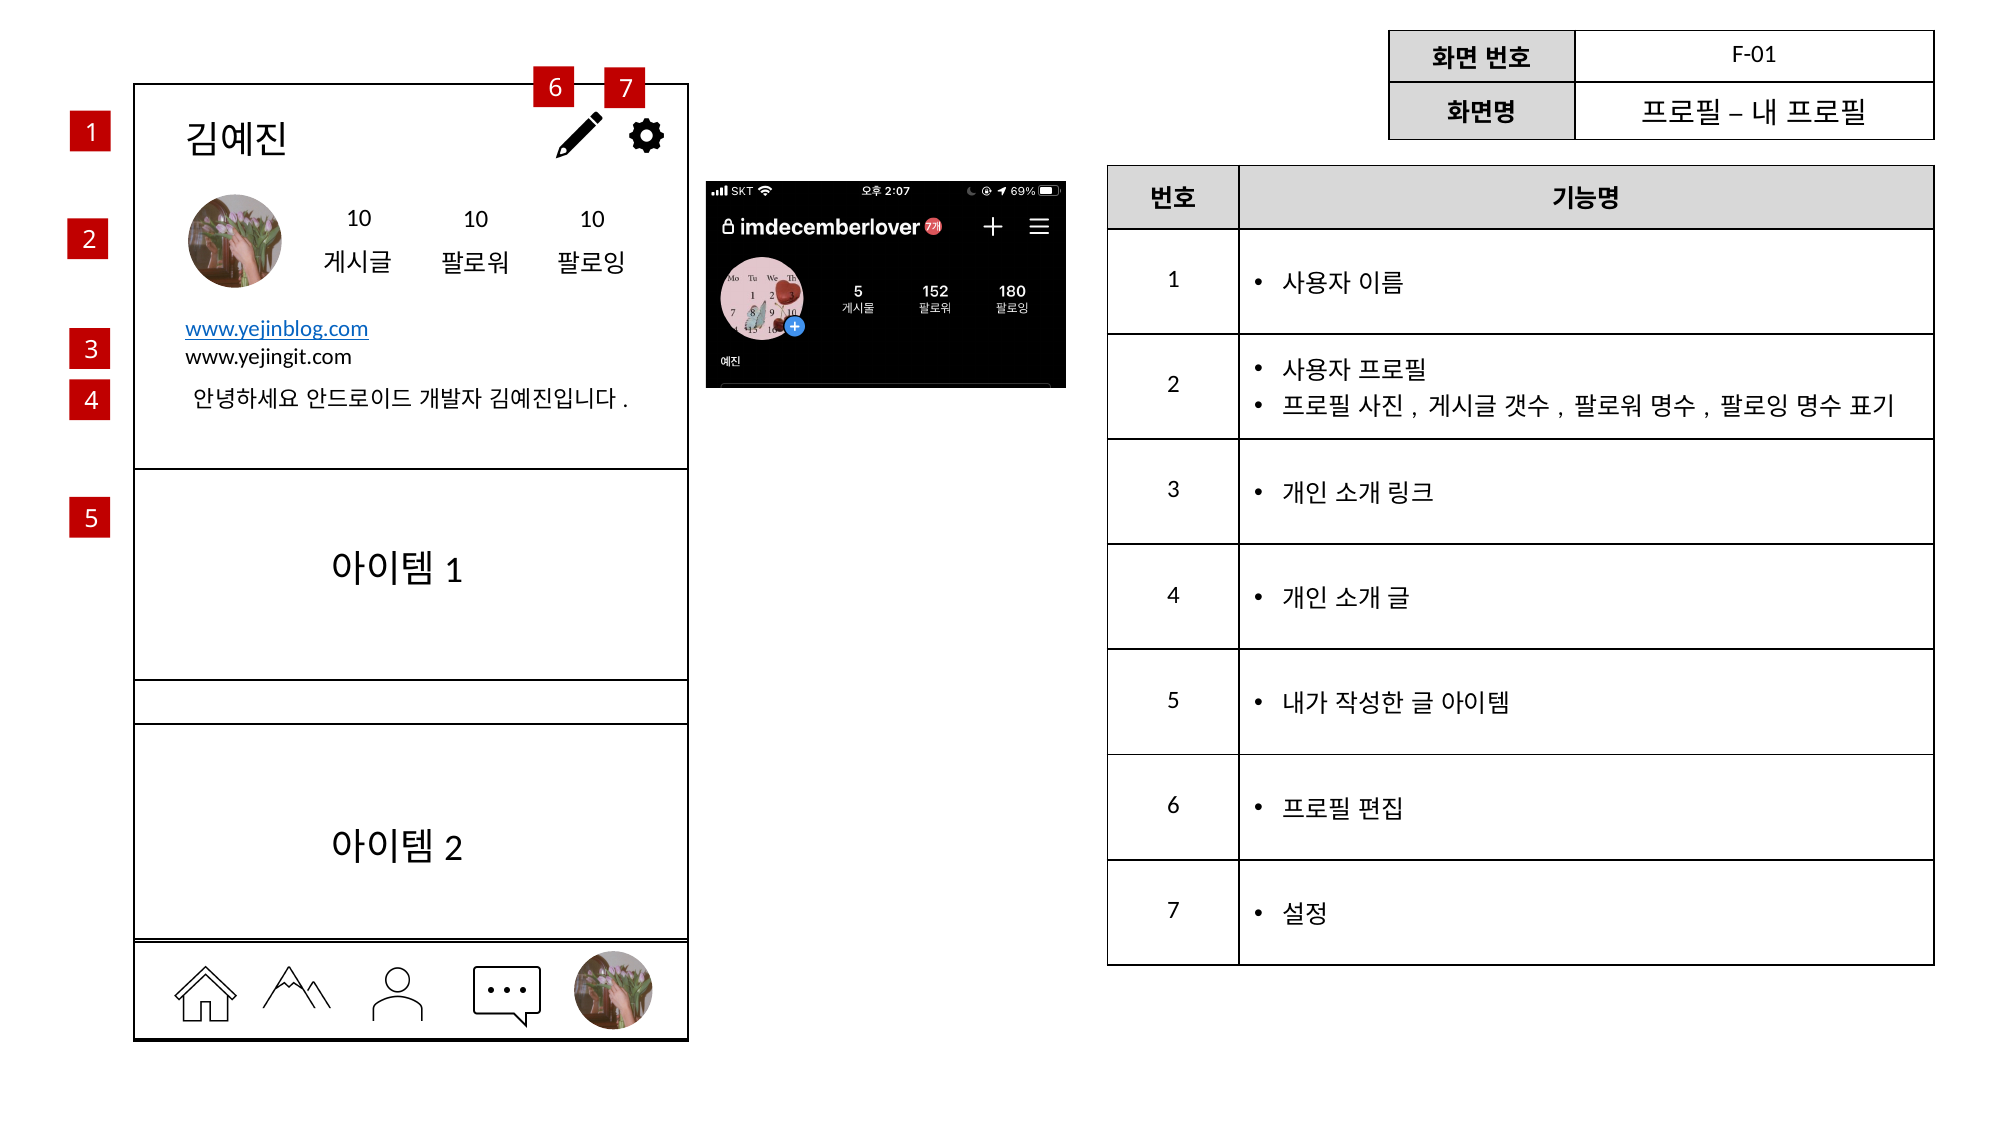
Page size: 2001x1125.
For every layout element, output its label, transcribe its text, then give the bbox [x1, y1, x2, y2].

picture [260, 951, 333, 1024]
text_box 1 [69, 110, 111, 152]
text_box 팔로잉 [542, 240, 642, 285]
text_box 팔로워 [426, 240, 526, 285]
table_cell 설정 [1240, 861, 1933, 964]
text_box 10 [564, 195, 620, 240]
text_box 10 [448, 195, 504, 240]
text_box 안녕하세요 안드로이드 개발자 김예진입니다. [179, 377, 644, 420]
table_cell 프로필 편집 [1240, 755, 1933, 859]
text_box 4 [69, 379, 111, 421]
picture [705, 181, 1066, 388]
text_box www.yejinblog.com www.yejingit.com [170, 306, 384, 377]
picture [458, 949, 555, 1046]
table_cell 프로필 – 내 프로필 [1576, 83, 1933, 139]
table_cell 2 [1108, 335, 1238, 438]
text_box [133, 681, 689, 723]
text_box 아이템2 [316, 815, 479, 876]
text_box 7 [604, 67, 646, 109]
table_cell 7 [1108, 861, 1238, 964]
table_header 기능명 [1240, 166, 1933, 228]
table_cell 1 [1108, 230, 1238, 333]
text_box 5 [69, 496, 111, 538]
picture [551, 107, 607, 163]
picture [622, 111, 671, 160]
picture [359, 956, 435, 1032]
table_cell 사용자 프로필 프로필 사진, 게시글 갯수, 팔로워 명수, 팔로잉 명수 표기 [1240, 335, 1933, 438]
text_box 아이템1 [316, 537, 479, 598]
picture [168, 956, 242, 1030]
table_cell 사용자 이름 [1240, 230, 1933, 333]
table_header F-01 [1576, 31, 1933, 81]
text_box 3 [69, 328, 111, 369]
table_cell 4 [1108, 545, 1238, 648]
text_box [133, 468, 689, 681]
picture [574, 951, 653, 1030]
table_header 번호 [1108, 166, 1238, 228]
text_box 김예진 [170, 108, 305, 169]
table_cell 내가 작성한 글 아이템 [1240, 650, 1933, 754]
table_cell 6 [1108, 755, 1238, 859]
text_box 2 [67, 218, 109, 260]
table_cell 개인 소개 링크 [1240, 440, 1933, 543]
table_cell 5 [1108, 650, 1238, 754]
picture [188, 194, 282, 288]
table_cell 화면명 [1390, 83, 1574, 139]
table_header 화면 번호 [1390, 31, 1574, 81]
text_box 게시글 [308, 239, 408, 284]
text_box 10 [331, 193, 387, 239]
text_box [133, 941, 689, 1040]
text_box 6 [533, 66, 575, 108]
text_box [133, 83, 689, 468]
text_box [133, 723, 689, 940]
table_cell 개인 소개 글 [1240, 545, 1933, 648]
table_cell 3 [1108, 440, 1238, 543]
